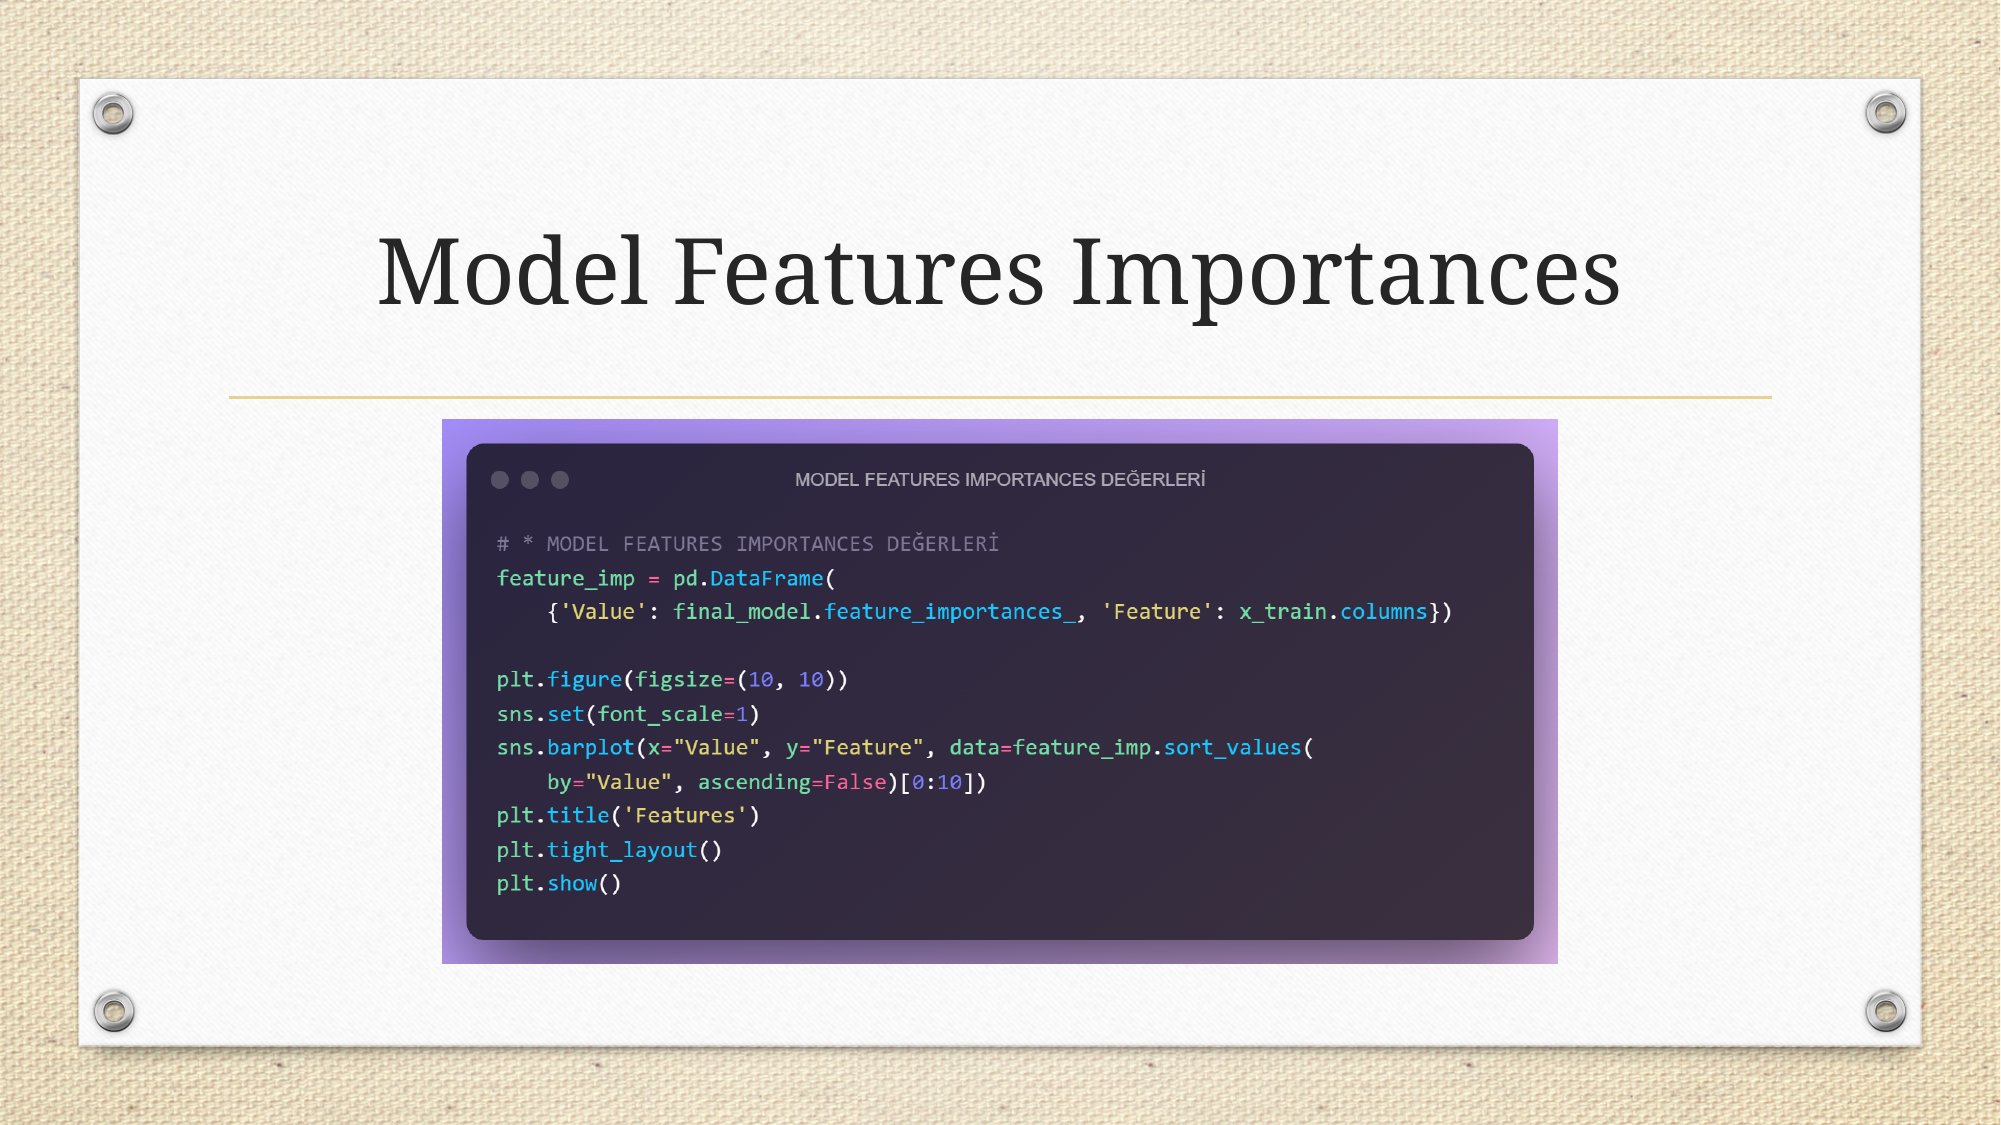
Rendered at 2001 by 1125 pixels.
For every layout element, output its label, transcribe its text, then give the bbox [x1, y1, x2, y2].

picture [0, 0, 2001, 1125]
title Model Features Importances [212, 161, 1788, 375]
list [441, 419, 1558, 964]
